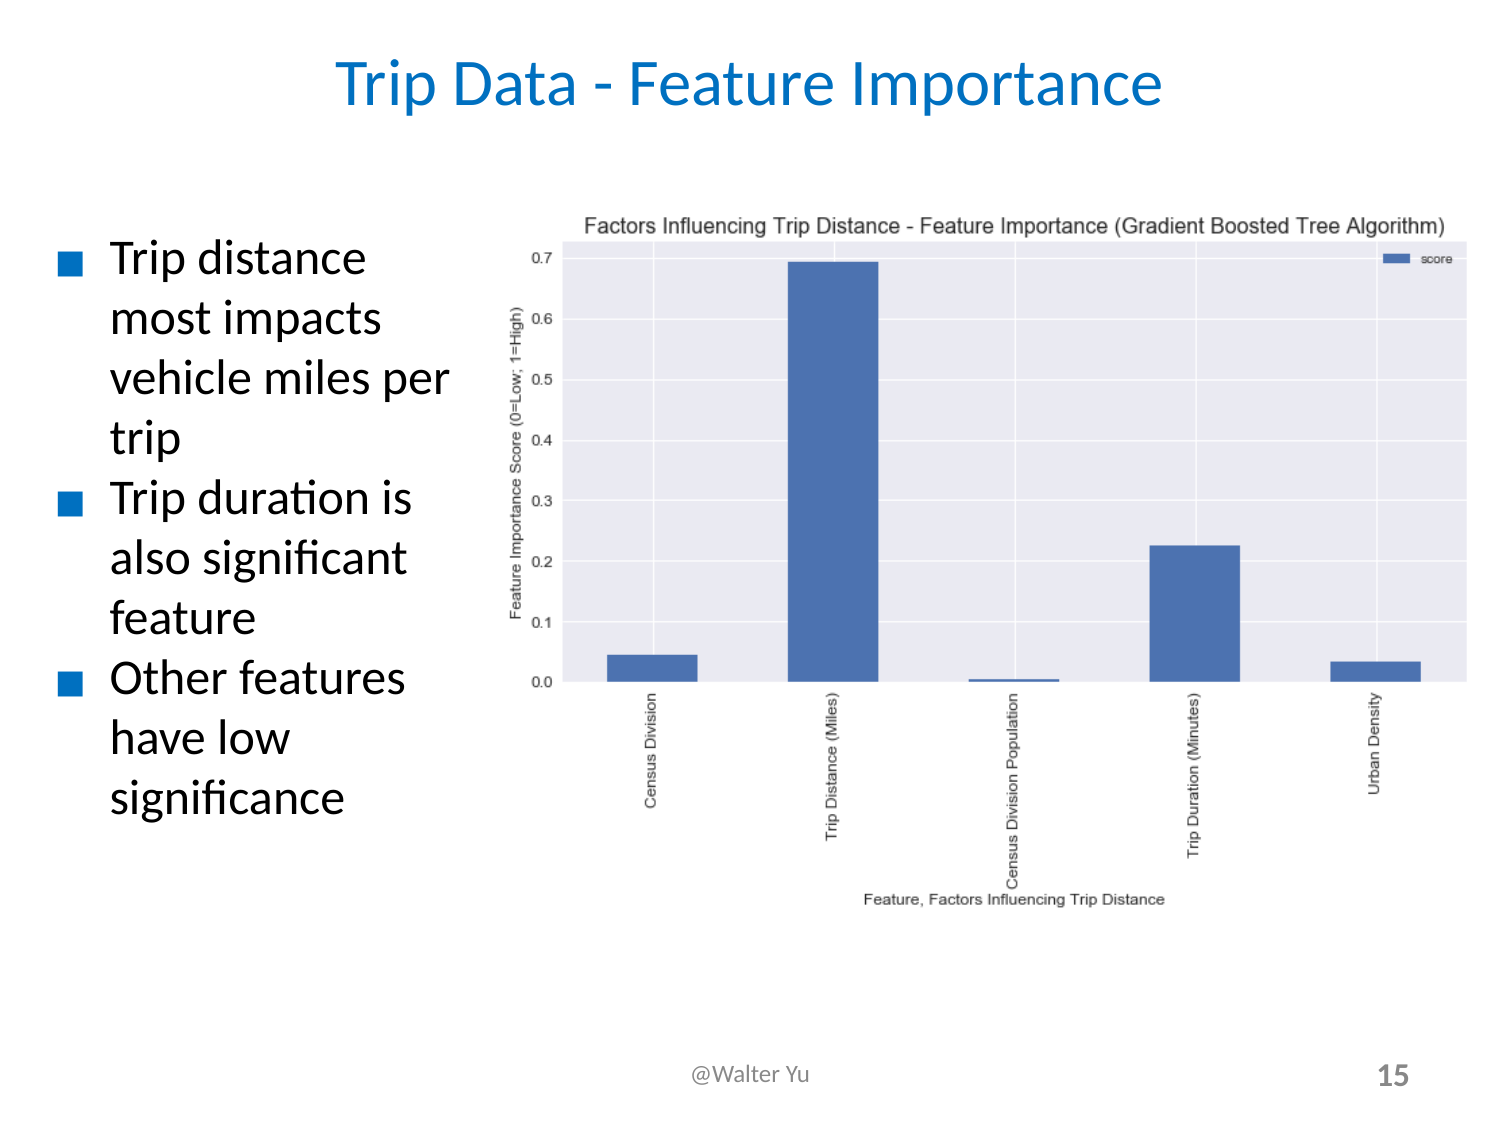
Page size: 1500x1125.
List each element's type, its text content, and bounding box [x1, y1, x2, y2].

picture [502, 208, 1476, 917]
list Trip distance most impacts vehicle miles per trip Trip duration is also significant feature Other features have low significance [38, 217, 478, 854]
title Trip Data - Feature Importance [75, 19, 1425, 138]
footer @Walter Yu [512, 1042, 988, 1103]
slide_number ‹#› [1074, 1042, 1425, 1103]
